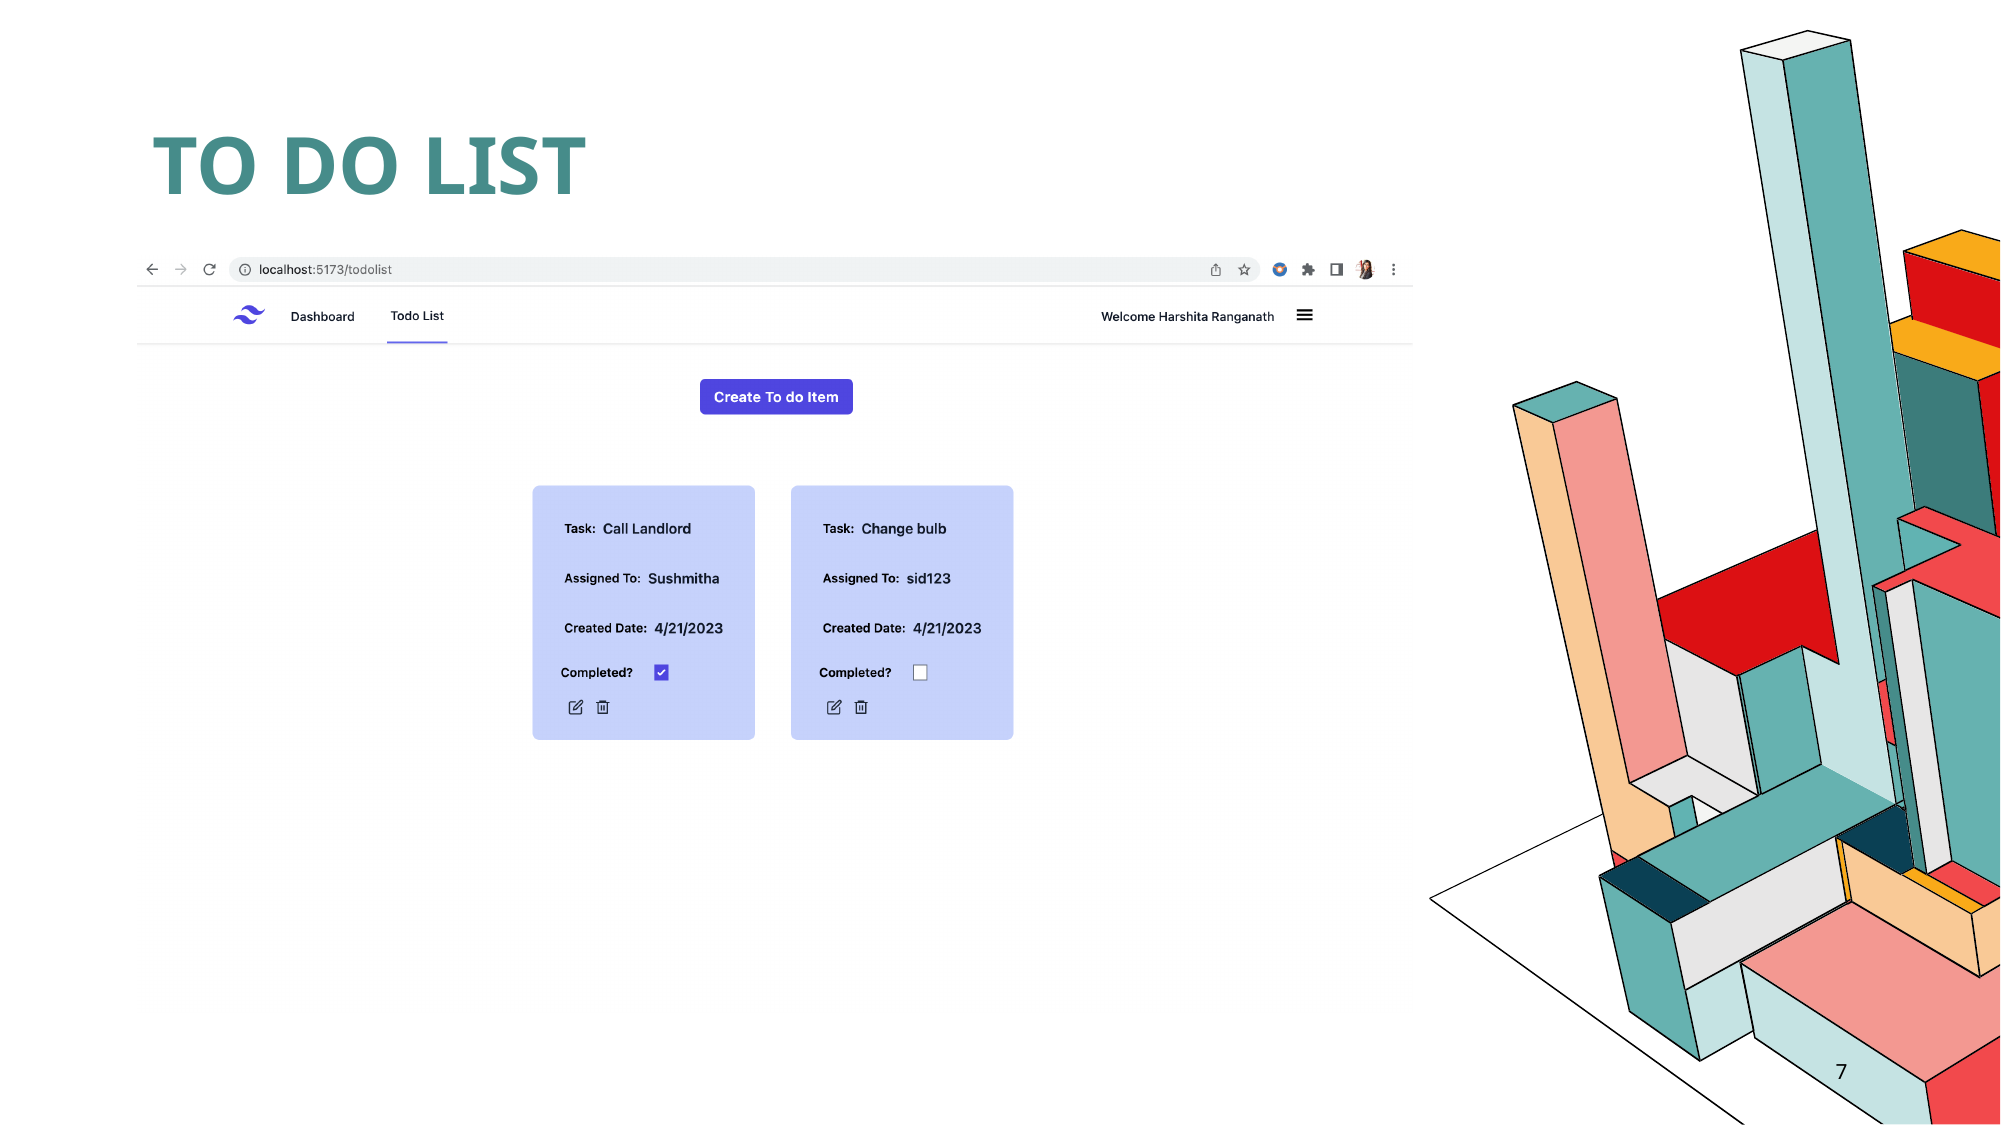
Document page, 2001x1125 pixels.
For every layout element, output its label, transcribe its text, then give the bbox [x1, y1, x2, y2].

slide_number 7 [1412, 1042, 1863, 1103]
title TO DO LIST [137, 59, 1863, 278]
picture [137, 255, 1413, 1013]
